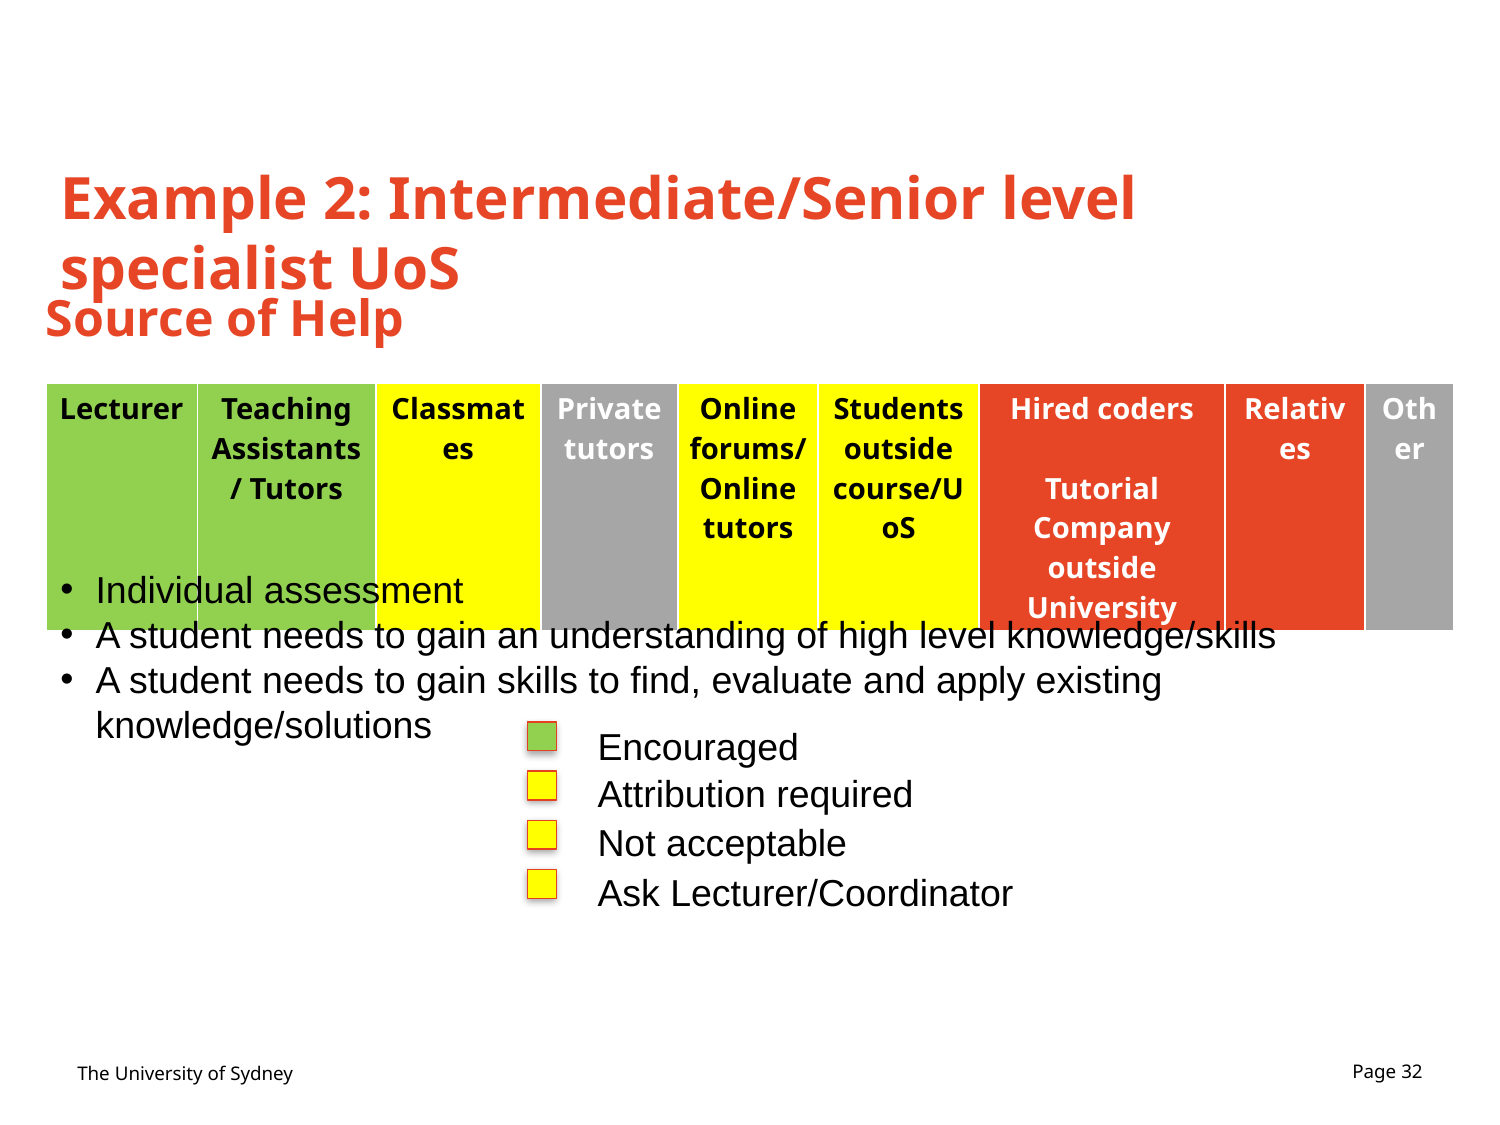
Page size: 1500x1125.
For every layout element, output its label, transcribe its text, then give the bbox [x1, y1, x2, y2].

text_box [527, 715, 1272, 922]
table_header Students outside course/UoS [819, 384, 978, 558]
title Example 2: Intermediate/Senior level specialist UoS [45, 191, 1428, 272]
text_box Source of Help [45, 286, 1428, 367]
text_box Individual assessment A student needs to gain an understanding of high level knowledge/skills A student needs to gain skills to find, evaluate and apply existing knowledge/solutions [45, 558, 1455, 754]
table_header Other [1366, 384, 1453, 558]
table_header Hired coders Tutorial Company outside University [980, 384, 1224, 558]
table_header Teaching Assistants / Tutors [198, 384, 375, 558]
table_header Classmates [377, 384, 540, 558]
table_header Online forums/ Online tutors [679, 384, 817, 558]
table_header Lecturer [47, 384, 197, 558]
table_header Private tutors [542, 384, 677, 558]
table_header Relatives [1226, 384, 1364, 558]
